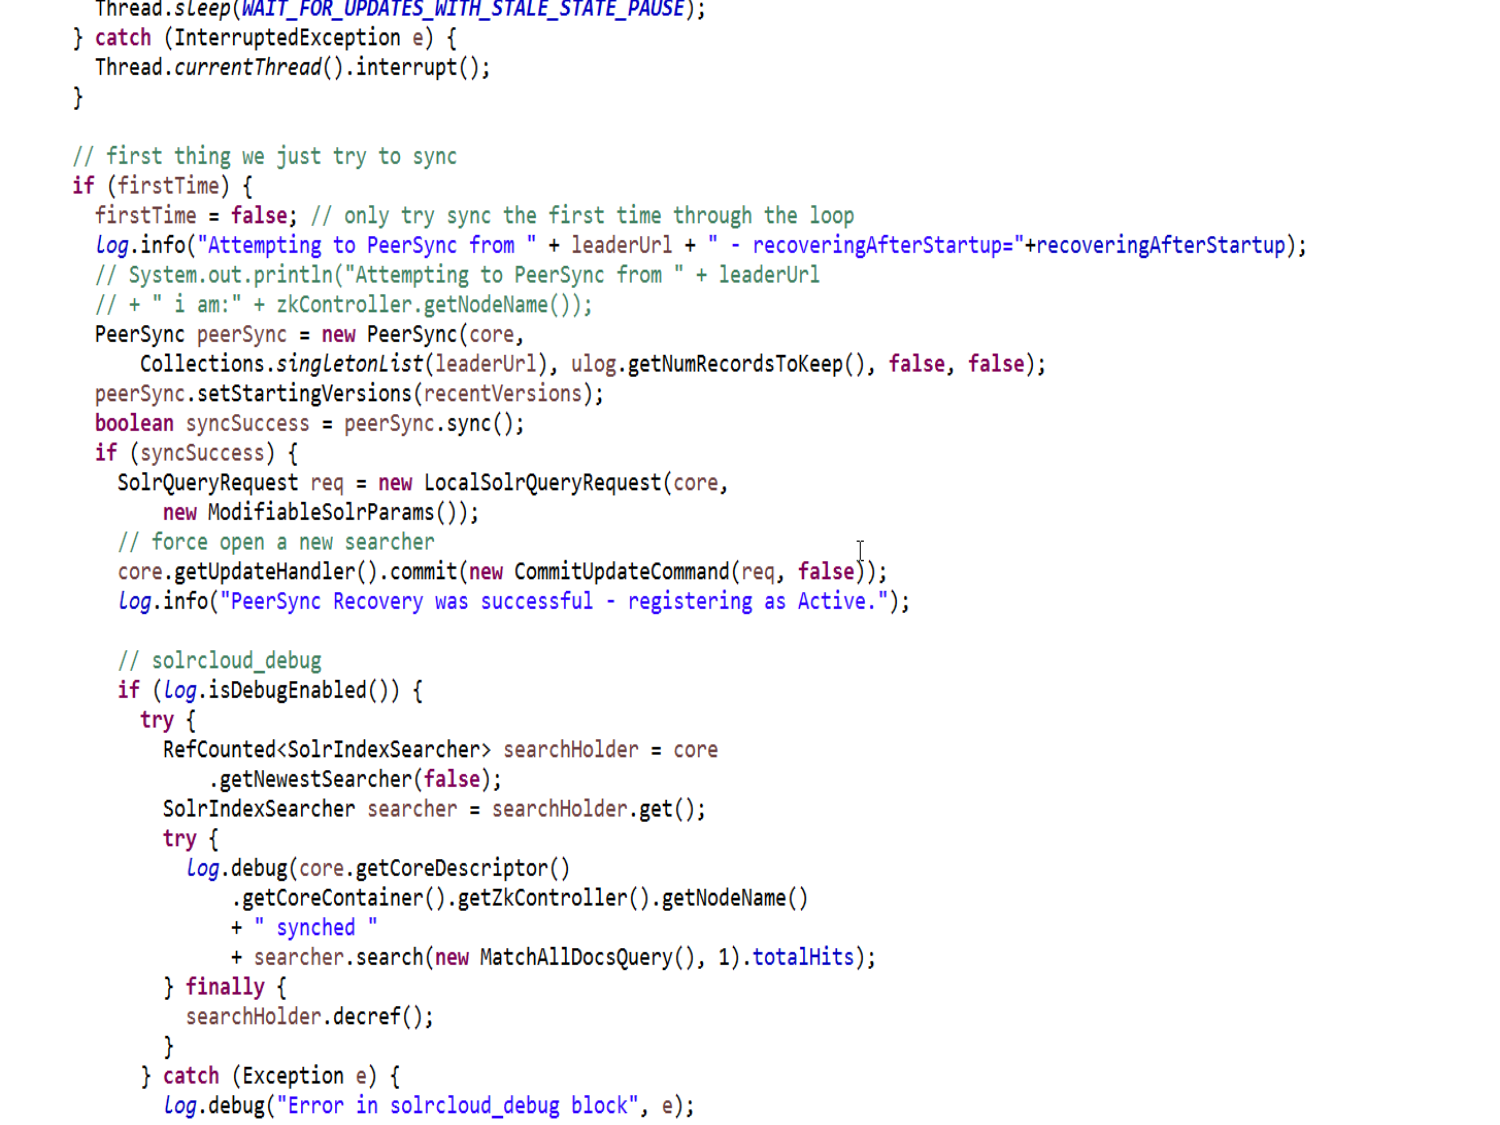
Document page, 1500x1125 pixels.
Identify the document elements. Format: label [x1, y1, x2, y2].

list [0, 0, 1500, 1125]
